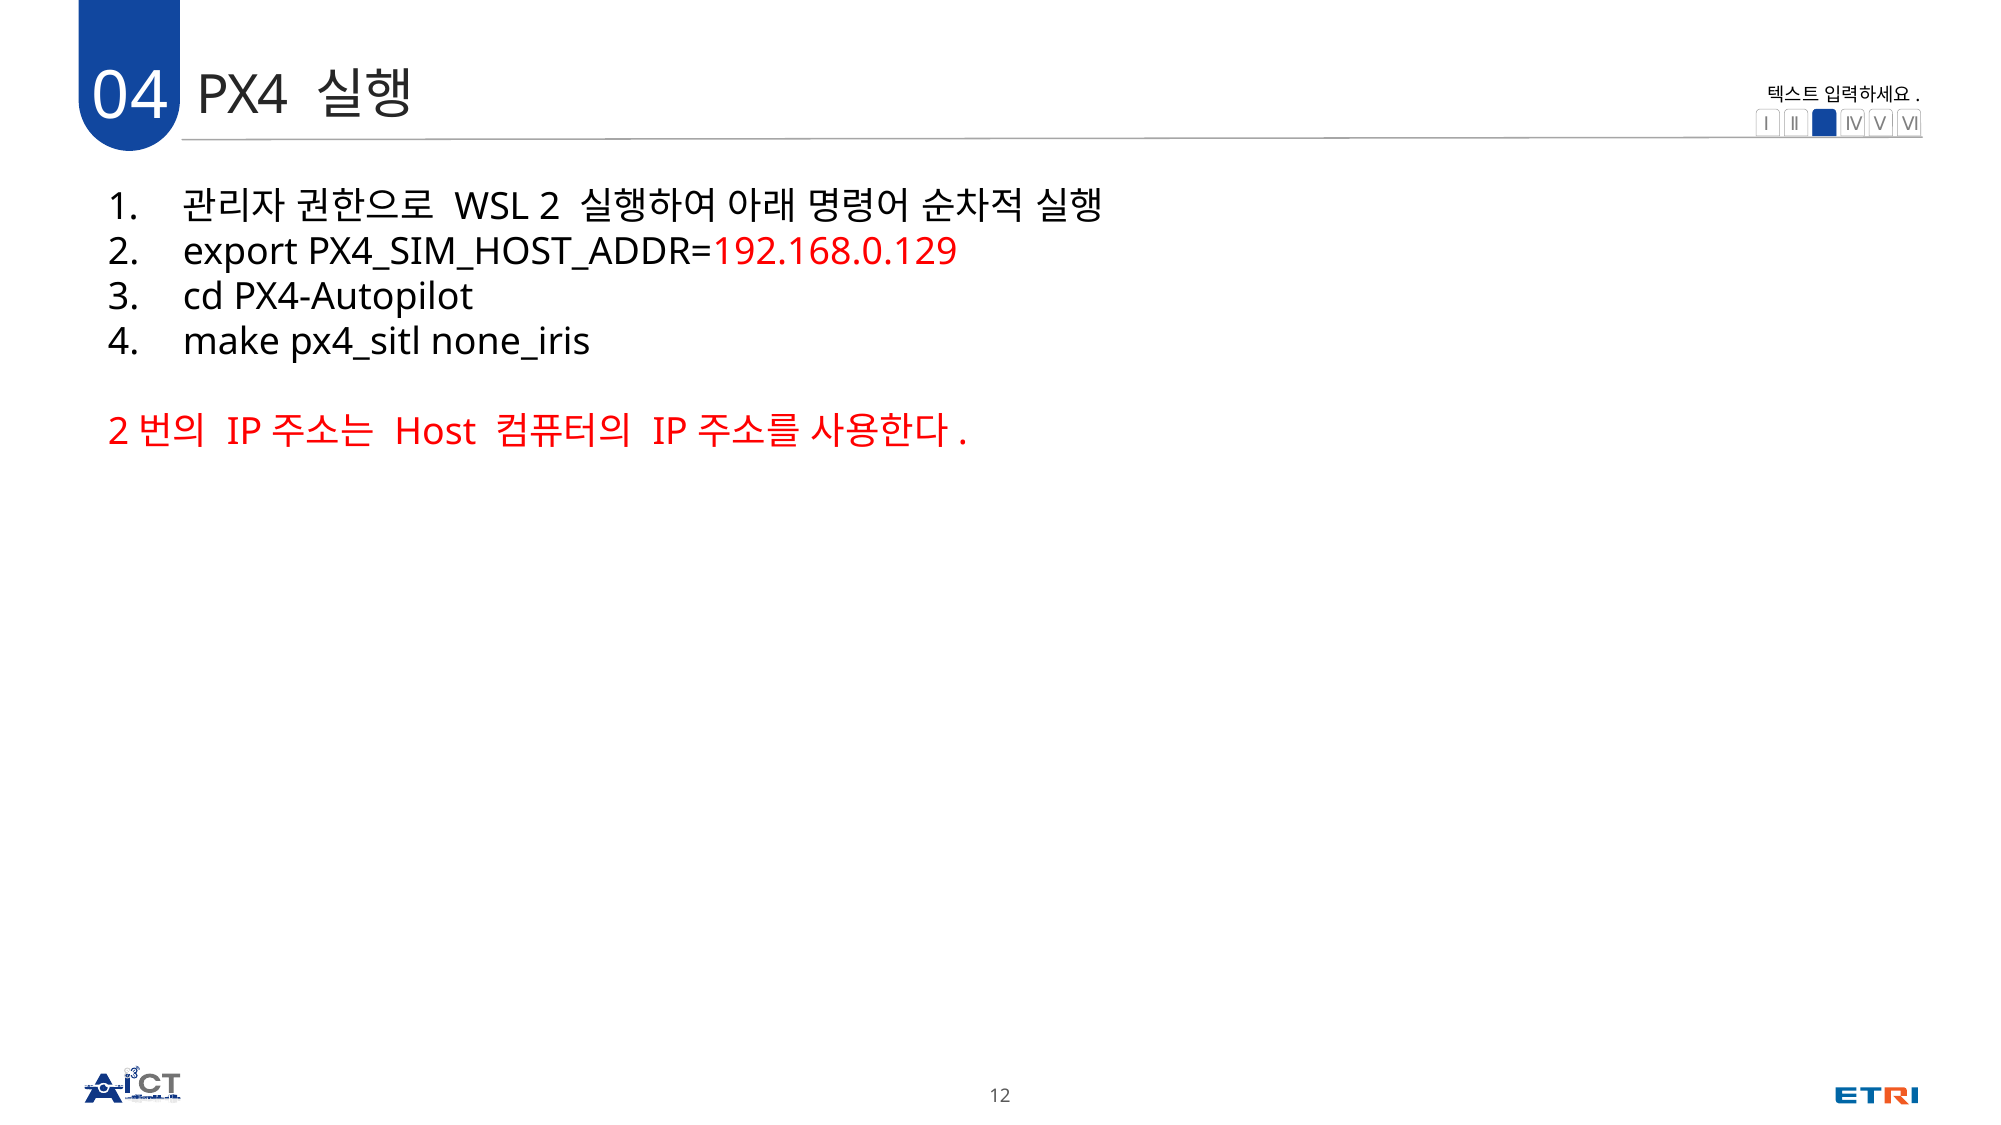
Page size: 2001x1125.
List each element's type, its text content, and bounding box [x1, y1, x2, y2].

text_box PX4 실행 [195, 49, 1697, 136]
text_box 관리자 권한으로 WSL 2 실행하여 아래 명령어 순차적 실행 export PX4_SIM_HOST_ADDR=192.168.0.129 cd PX4-Autopilot make px4_sitl none_iris 2번의 IP주소는 Host 컴퓨터의 IP주소를 사용한다. [93, 174, 1595, 460]
text_box 04 [91, 41, 169, 143]
